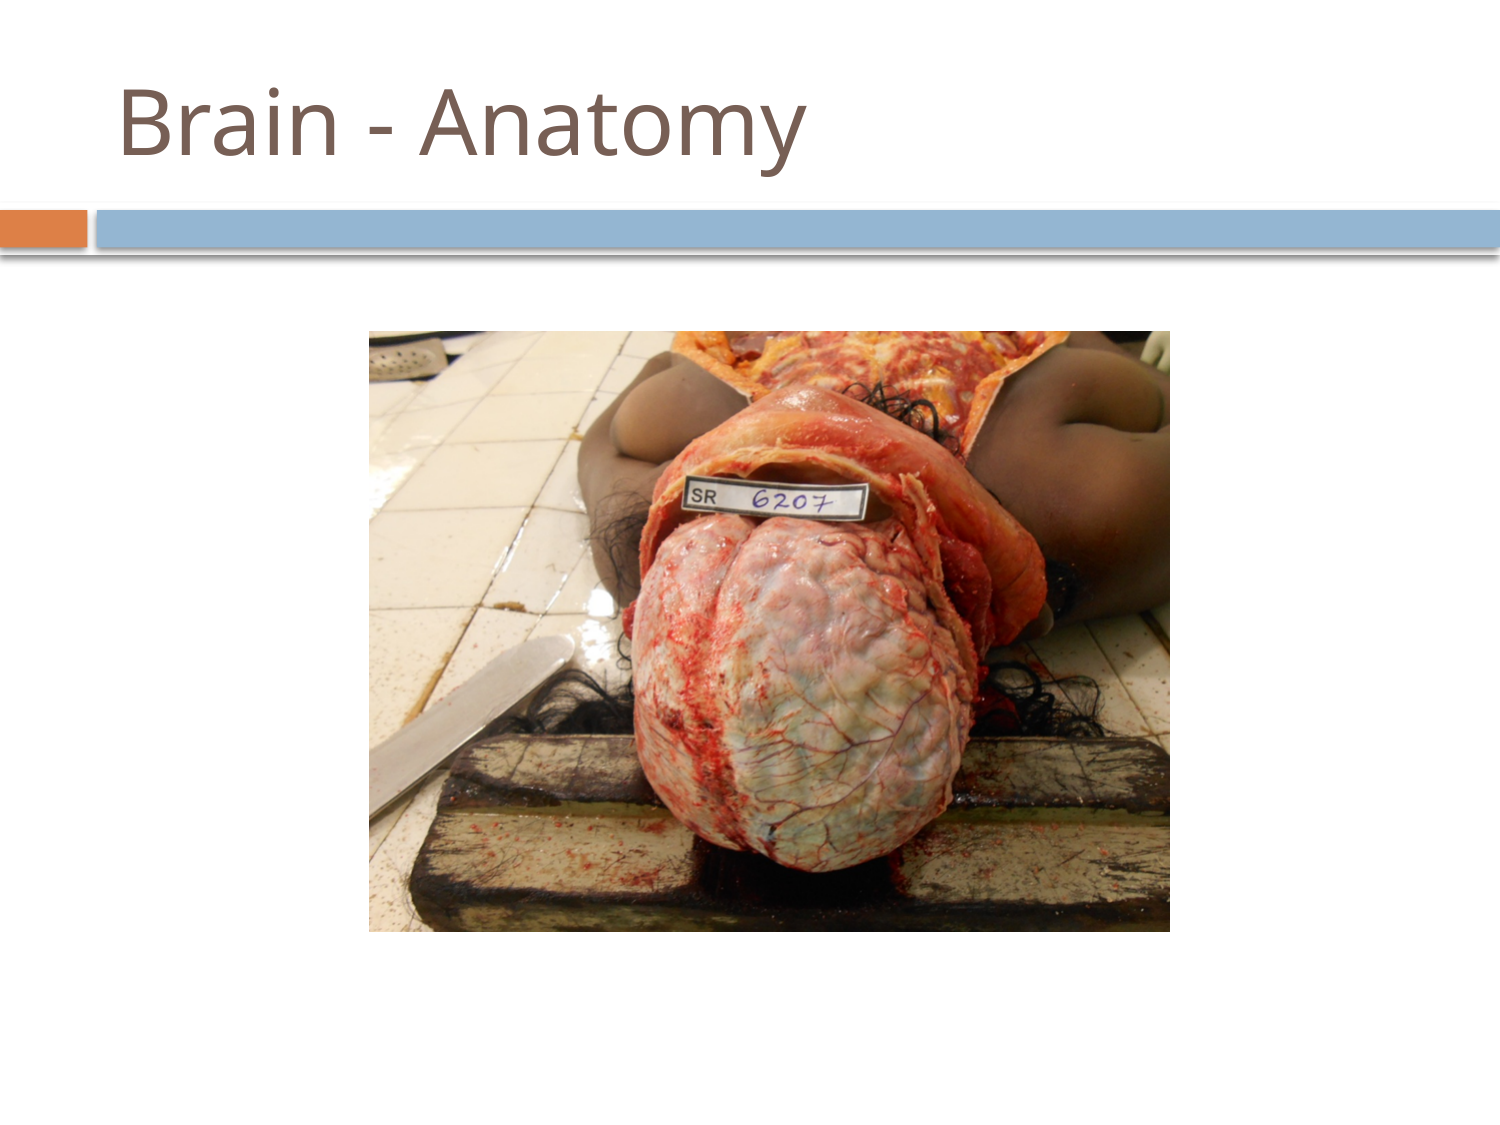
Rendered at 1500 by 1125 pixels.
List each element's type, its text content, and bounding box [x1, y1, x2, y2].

title Brain - Anatomy [100, 37, 1438, 200]
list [368, 330, 1170, 932]
